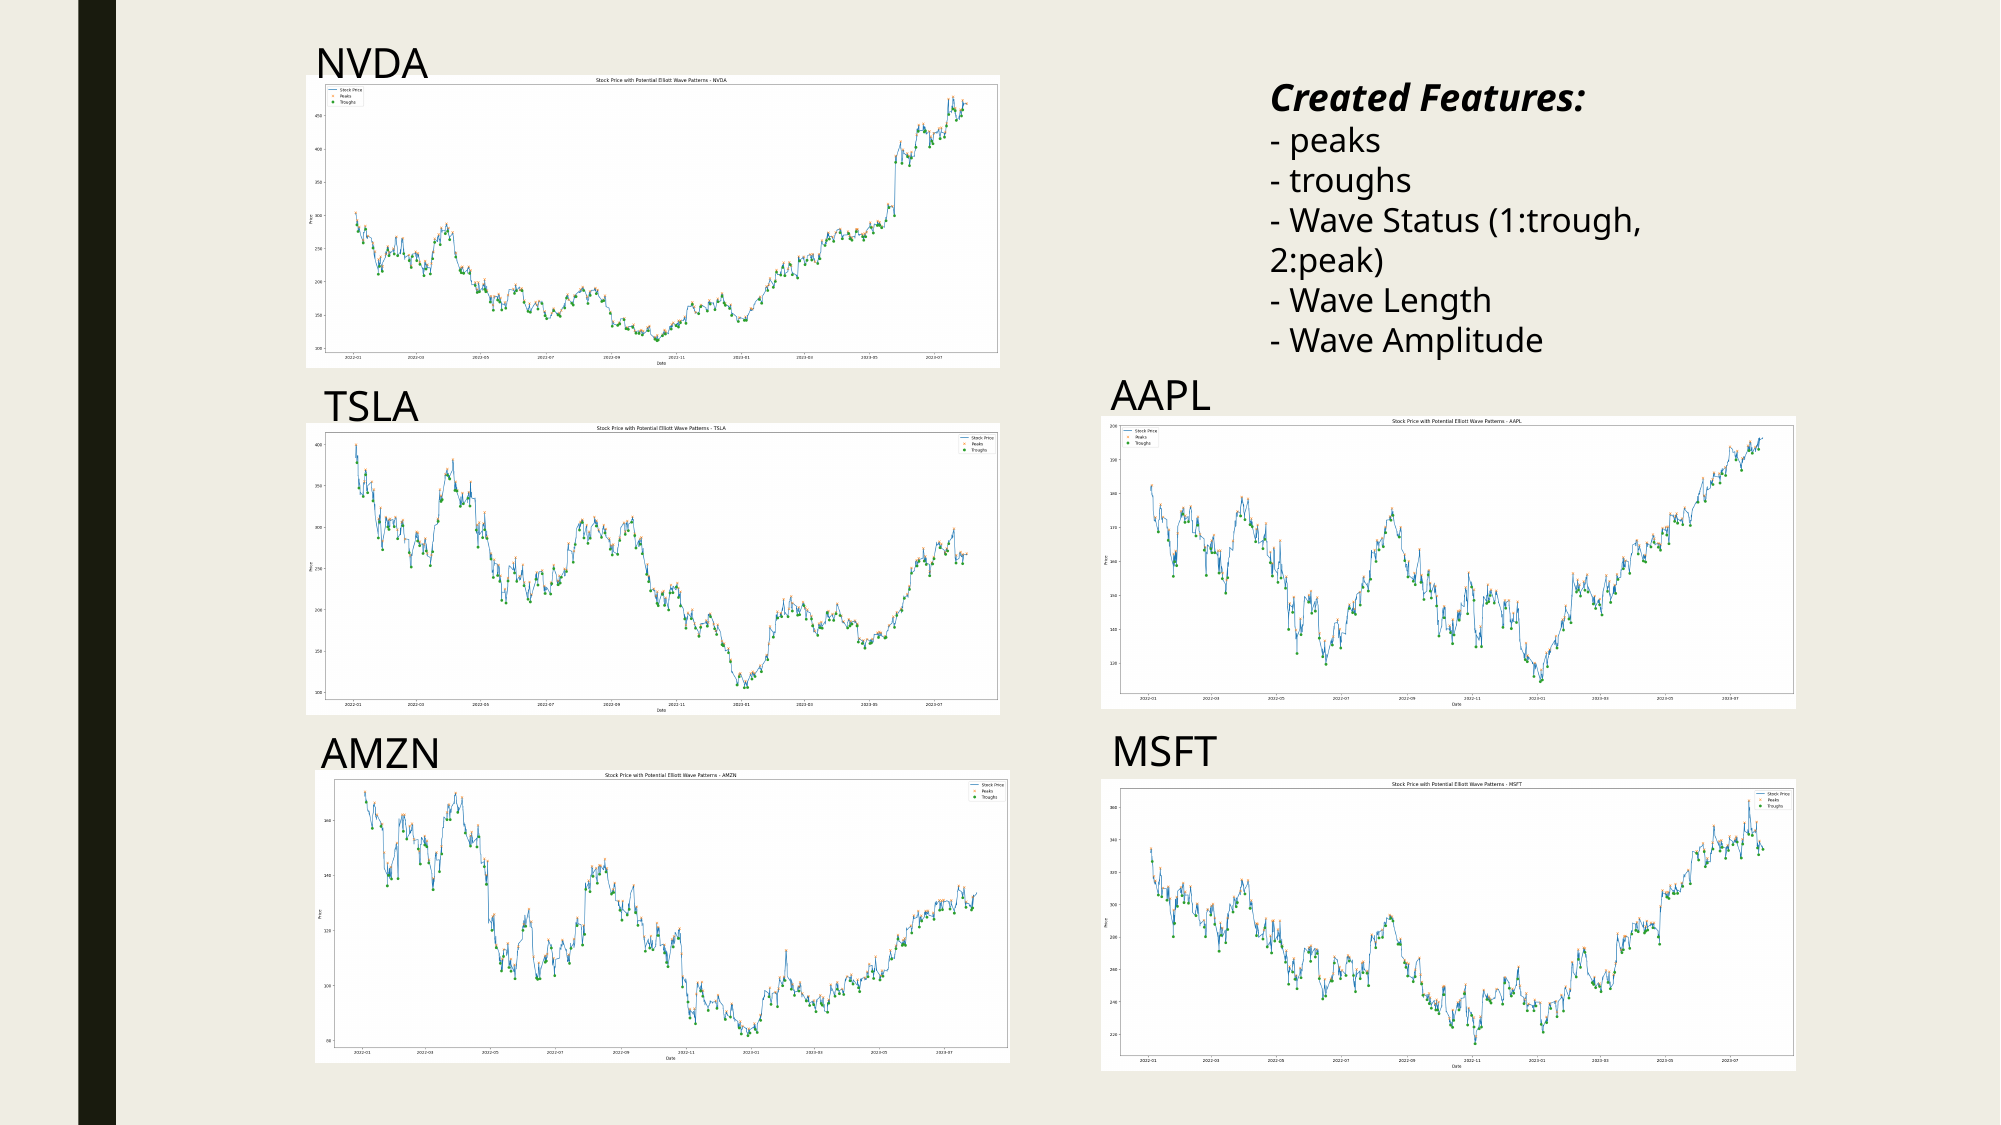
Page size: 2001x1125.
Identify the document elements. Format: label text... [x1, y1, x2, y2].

text_box AMZN [305, 719, 457, 785]
text_box AAPL [1095, 361, 1227, 427]
picture [306, 423, 1000, 715]
text_box MSFT [1096, 716, 1233, 782]
text_box Created Features: - peaks - troughs - Wave Status (1:trough, 2:peak) - Wave Length - Wave Amplitude [1255, 66, 1723, 367]
text_box NVDA [300, 29, 444, 95]
picture [306, 75, 1000, 368]
picture [1101, 779, 1796, 1071]
picture [1101, 416, 1796, 709]
picture [315, 770, 1010, 1063]
text_box TSLA [309, 372, 435, 423]
